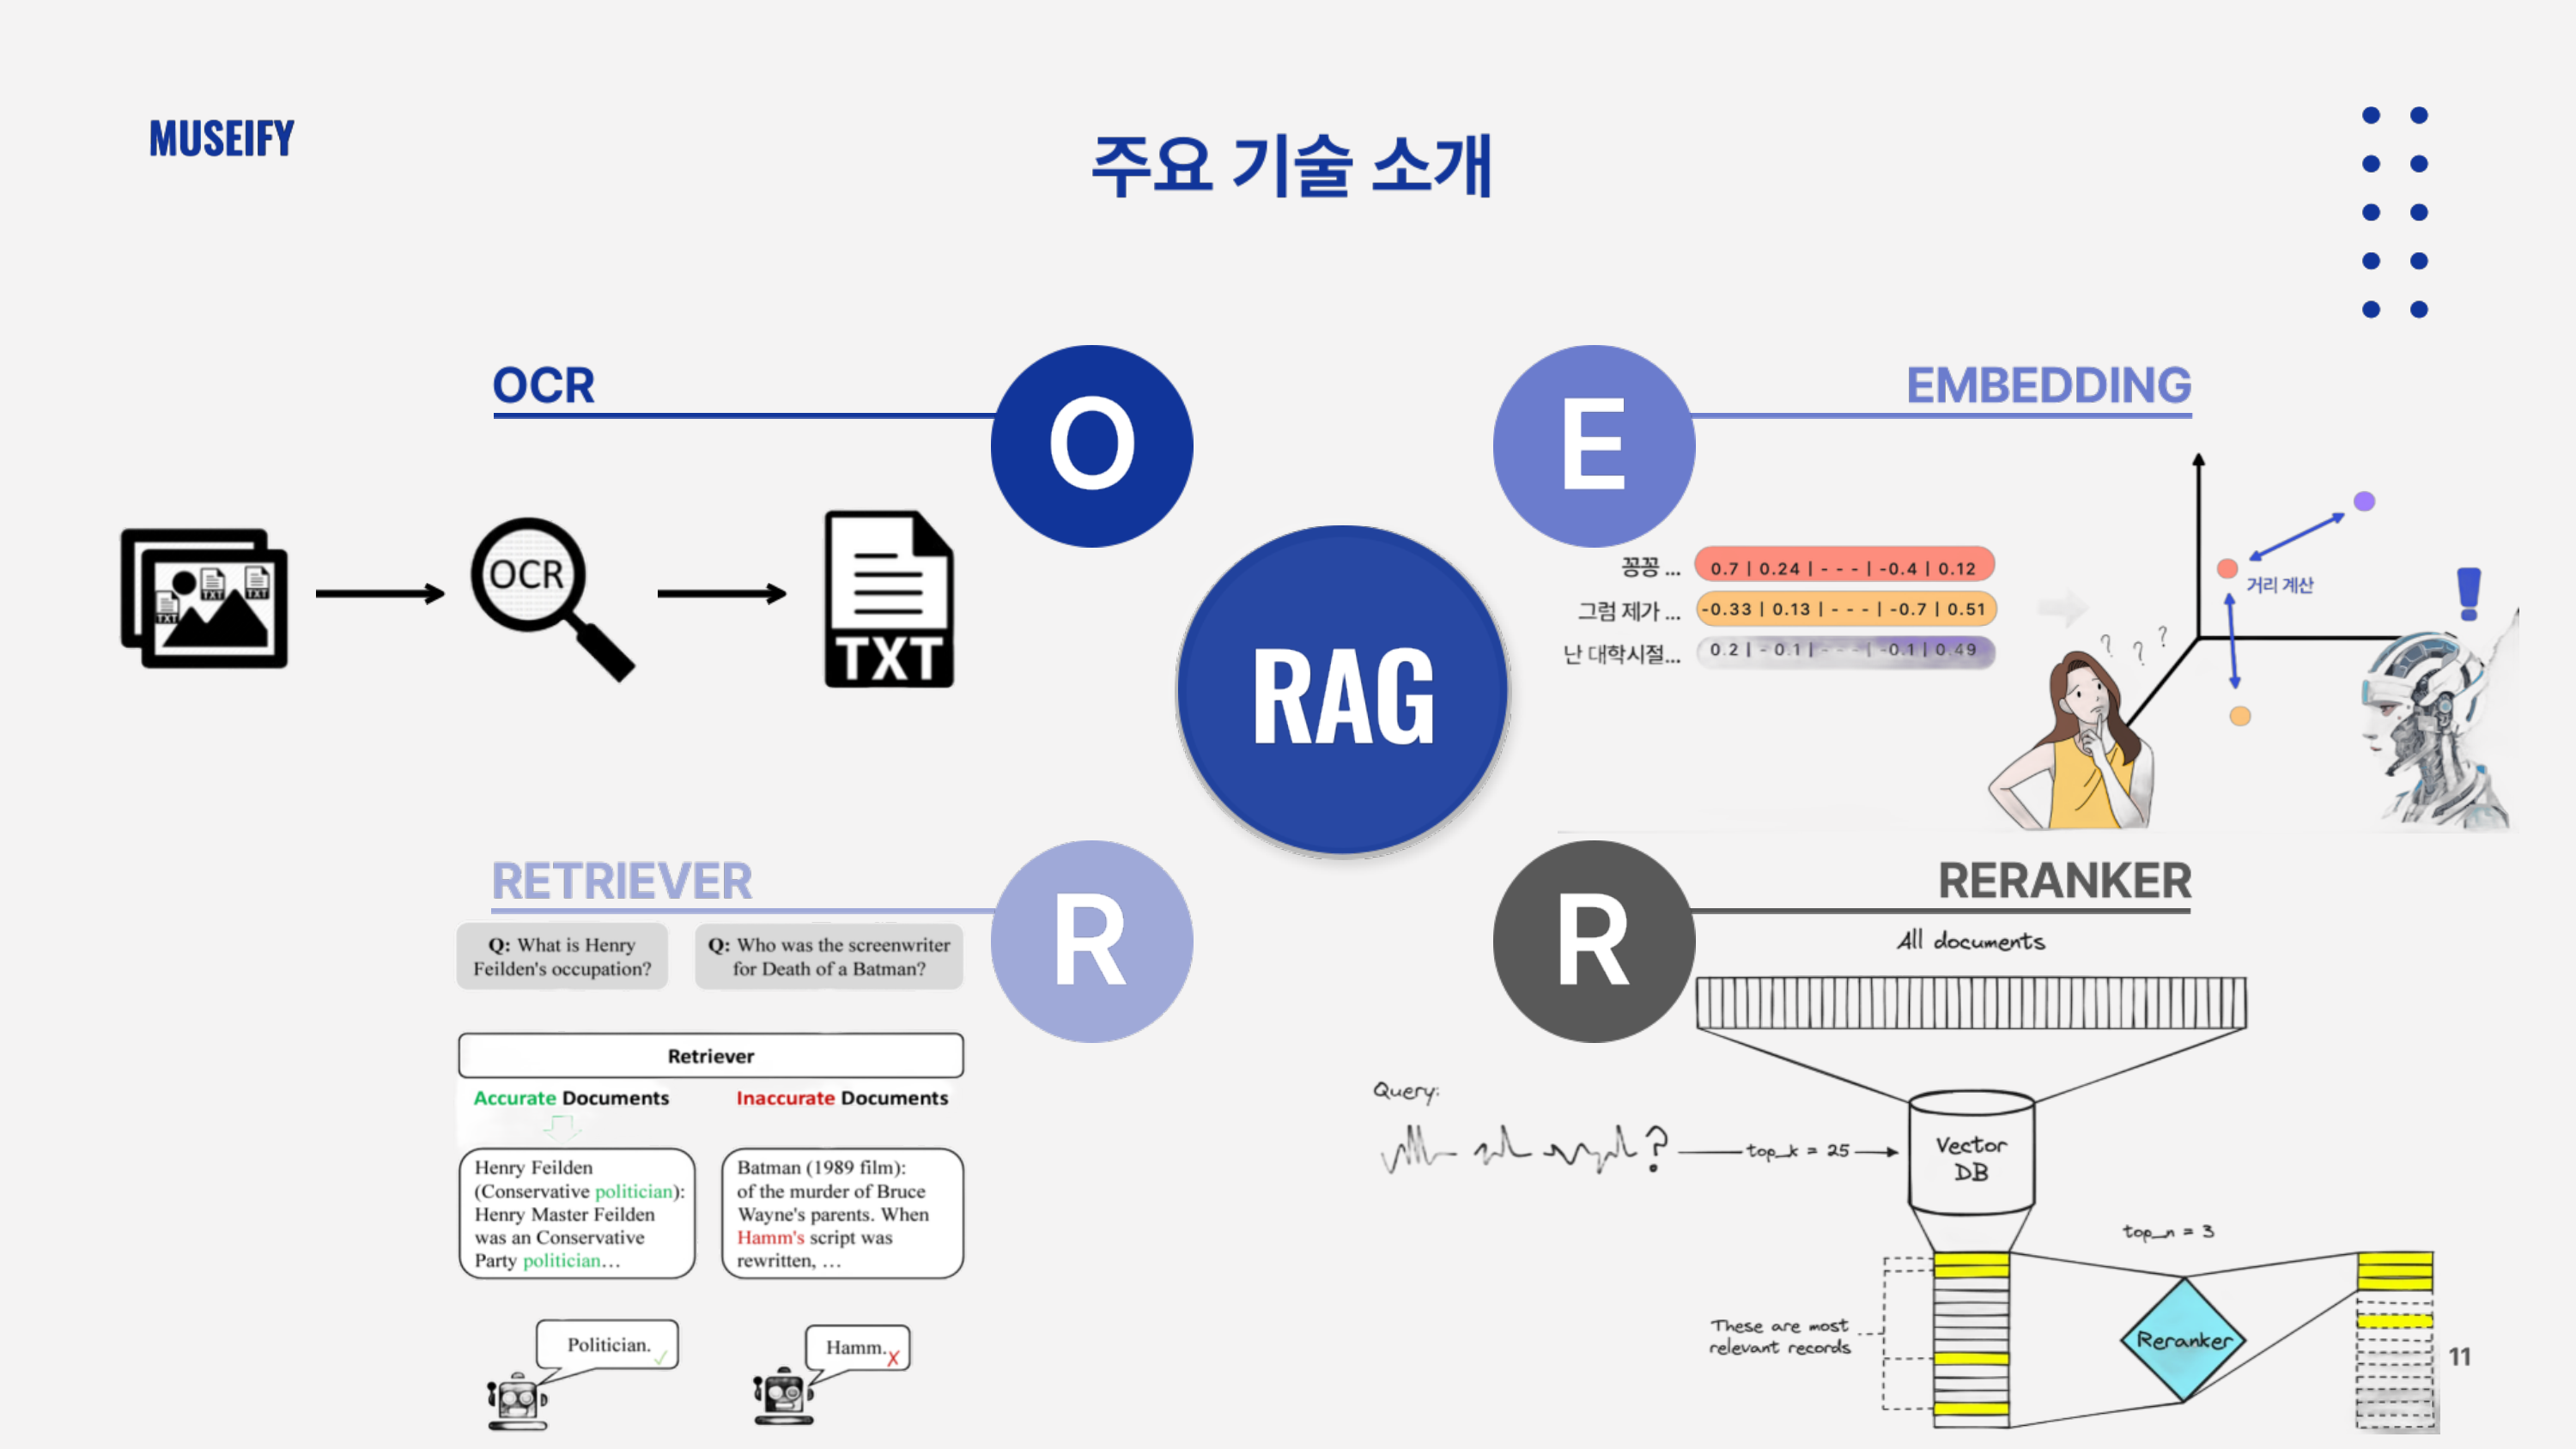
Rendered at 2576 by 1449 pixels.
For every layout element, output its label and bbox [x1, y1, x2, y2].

picture [105, 82, 2528, 1449]
